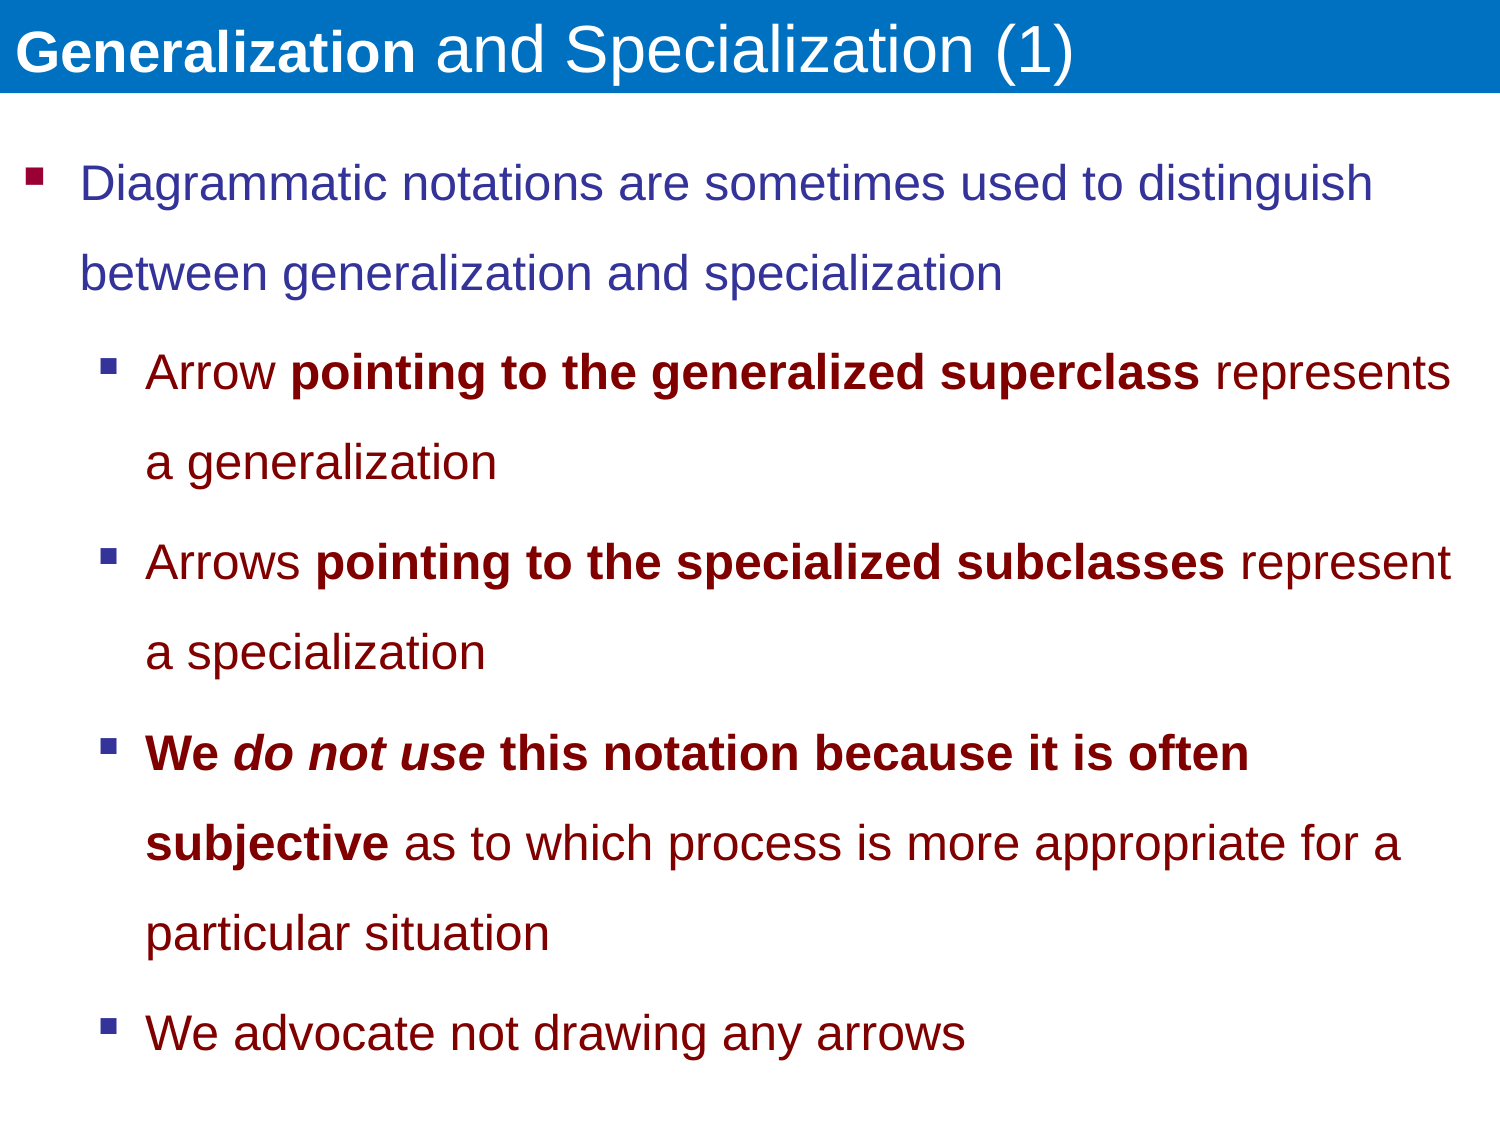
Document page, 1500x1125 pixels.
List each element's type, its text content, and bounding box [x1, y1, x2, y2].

list Diagrammatic notations are sometimes used to distinguish between generalization and specialization Arrow pointing to the generalized superclass represents a generalization Arrows pointing to the specialized subclasses represent a specialization We do not use this notation because it is often subjective as to which process is more appropriate for a particular situation We advocate not drawing any arrows [8, 112, 1492, 1087]
title Generalization and Specialization (1) [0, 0, 1500, 94]
